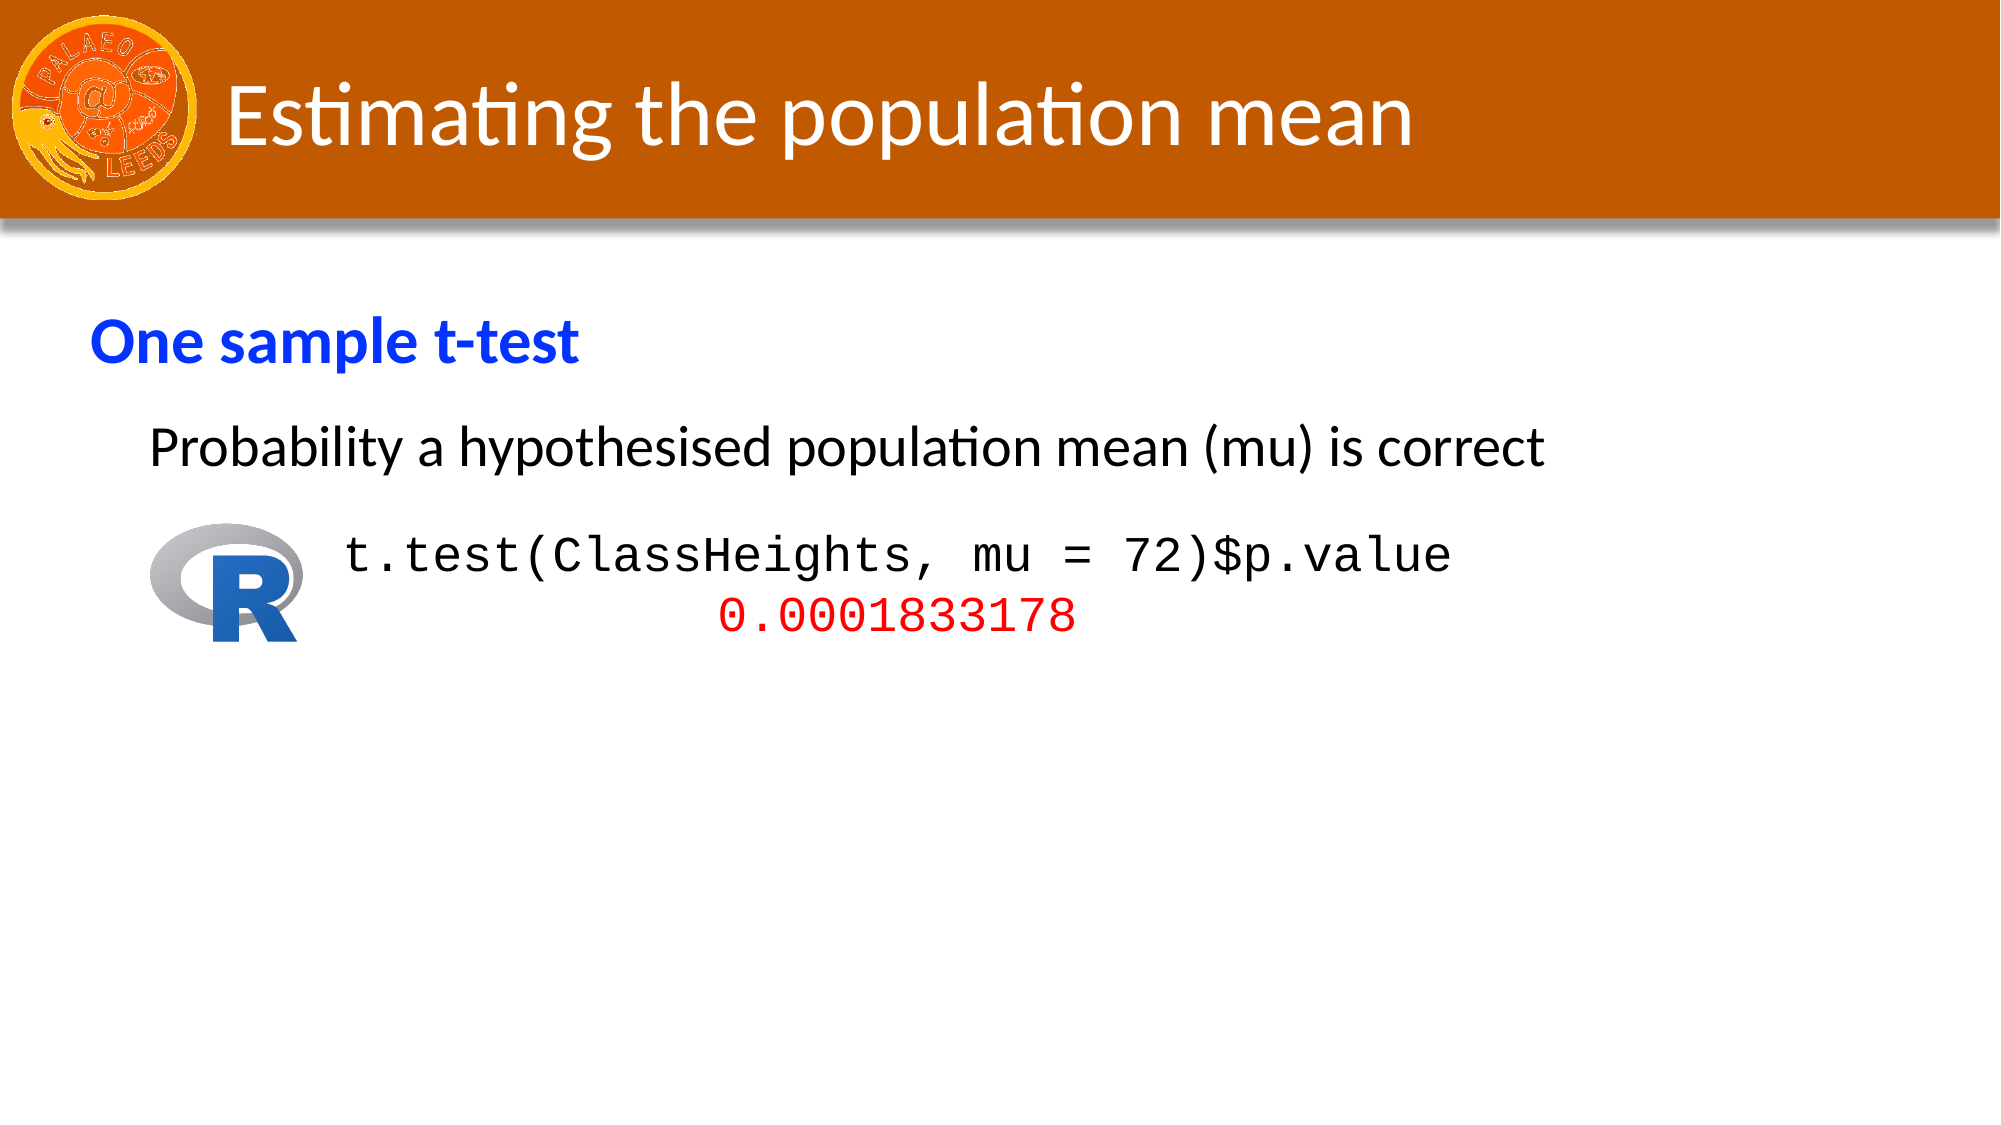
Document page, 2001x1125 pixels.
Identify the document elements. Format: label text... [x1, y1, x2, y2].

text_box [0, 0, 2000, 219]
text_box Probability a hypothesised population mean (mu) is correct [135, 400, 1562, 486]
text_box One sample t-test [75, 289, 597, 384]
picture [11, 15, 197, 200]
text_box Estimating the population mean [210, 17, 2000, 201]
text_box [150, 514, 1472, 651]
